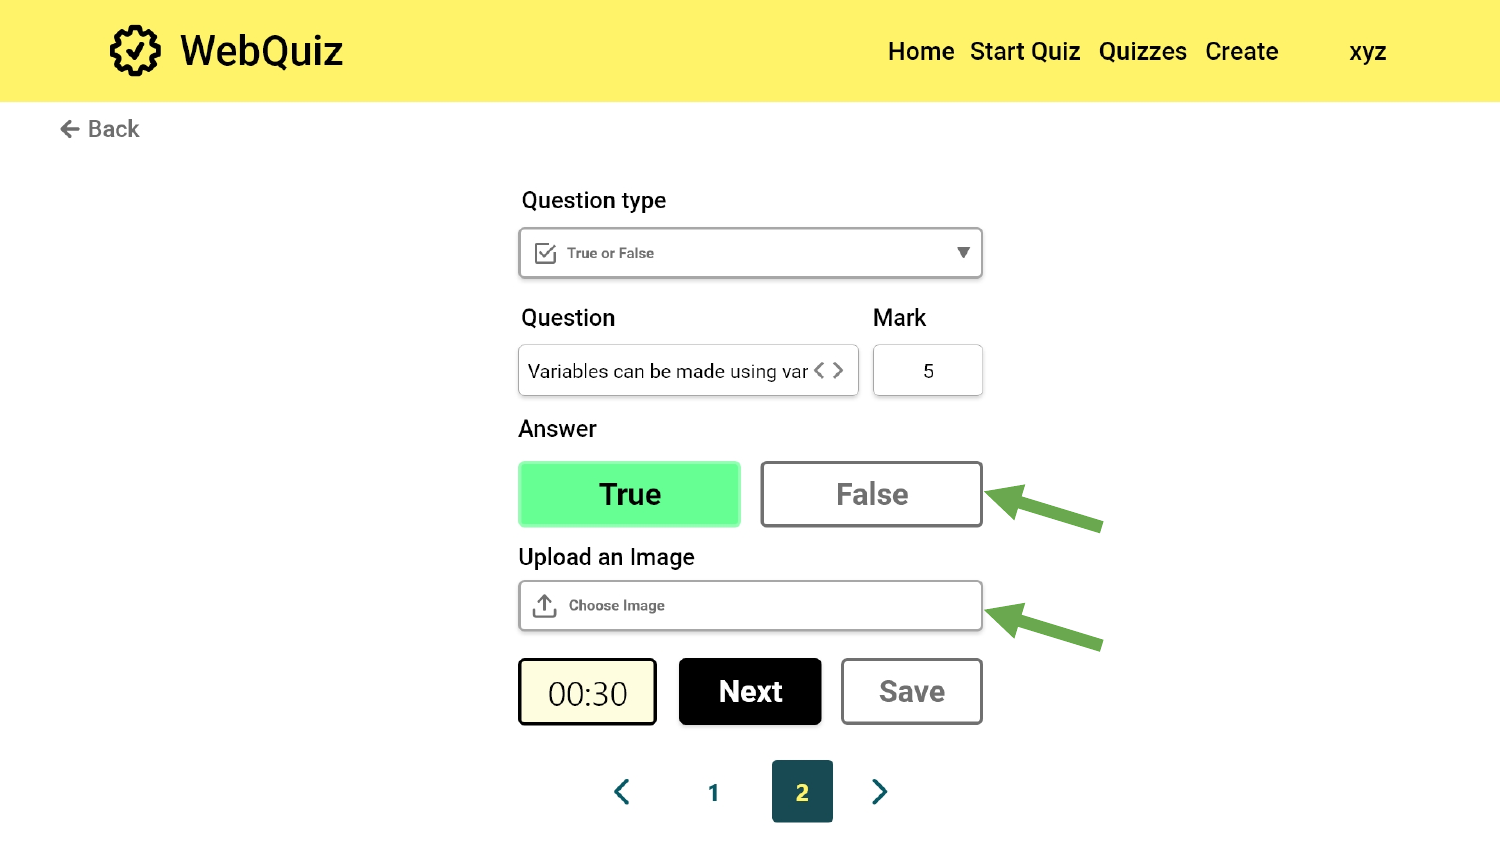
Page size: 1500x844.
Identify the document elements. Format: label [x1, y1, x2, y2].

text_box [983, 609, 1102, 646]
picture [0, 0, 1500, 844]
text_box [983, 491, 1102, 528]
